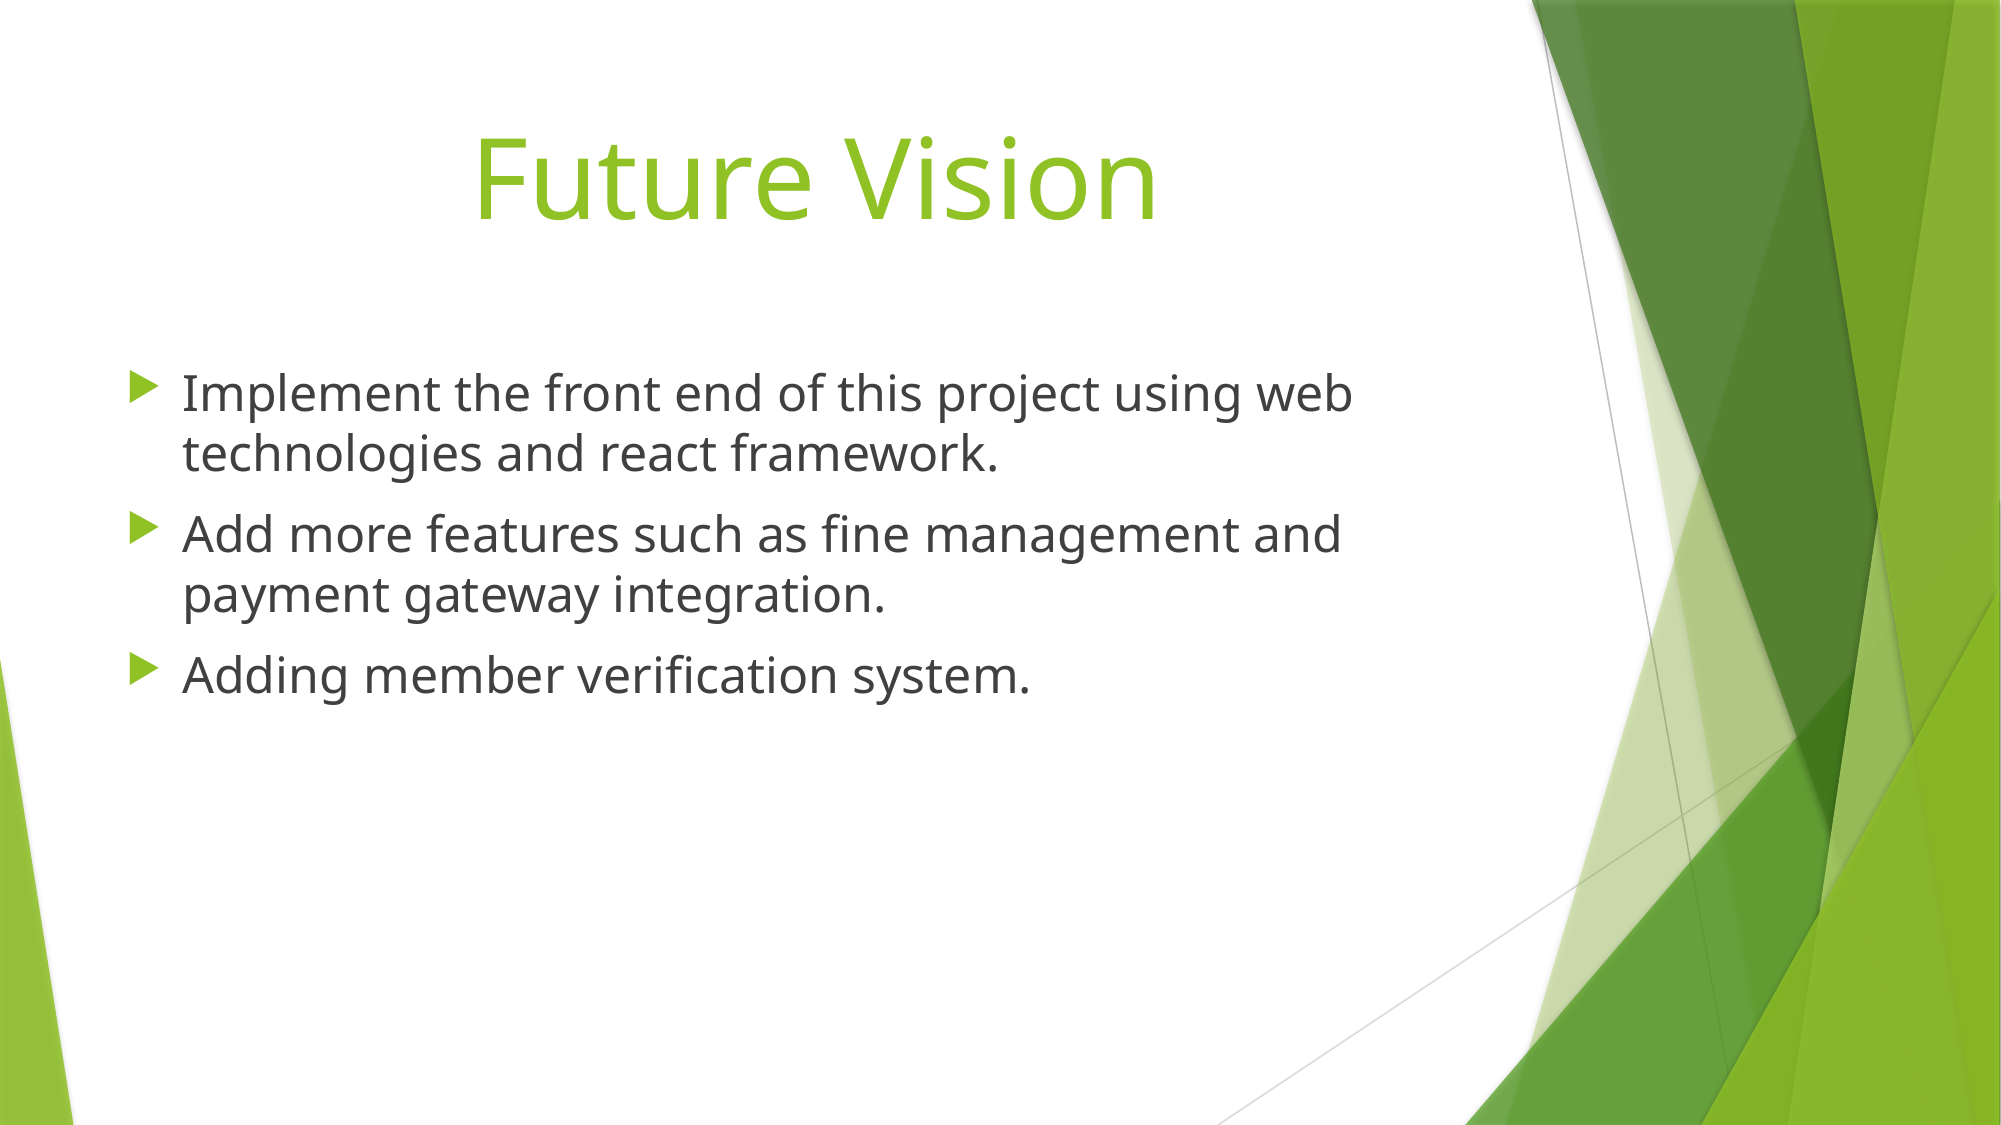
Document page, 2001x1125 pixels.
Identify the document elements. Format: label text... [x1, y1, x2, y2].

list Implement the front end of this project using web technologies and react framework. Add more features such as fine management and payment gateway integration. Adding member verification system. [111, 354, 1522, 992]
title Future Vision [111, 99, 1522, 317]
